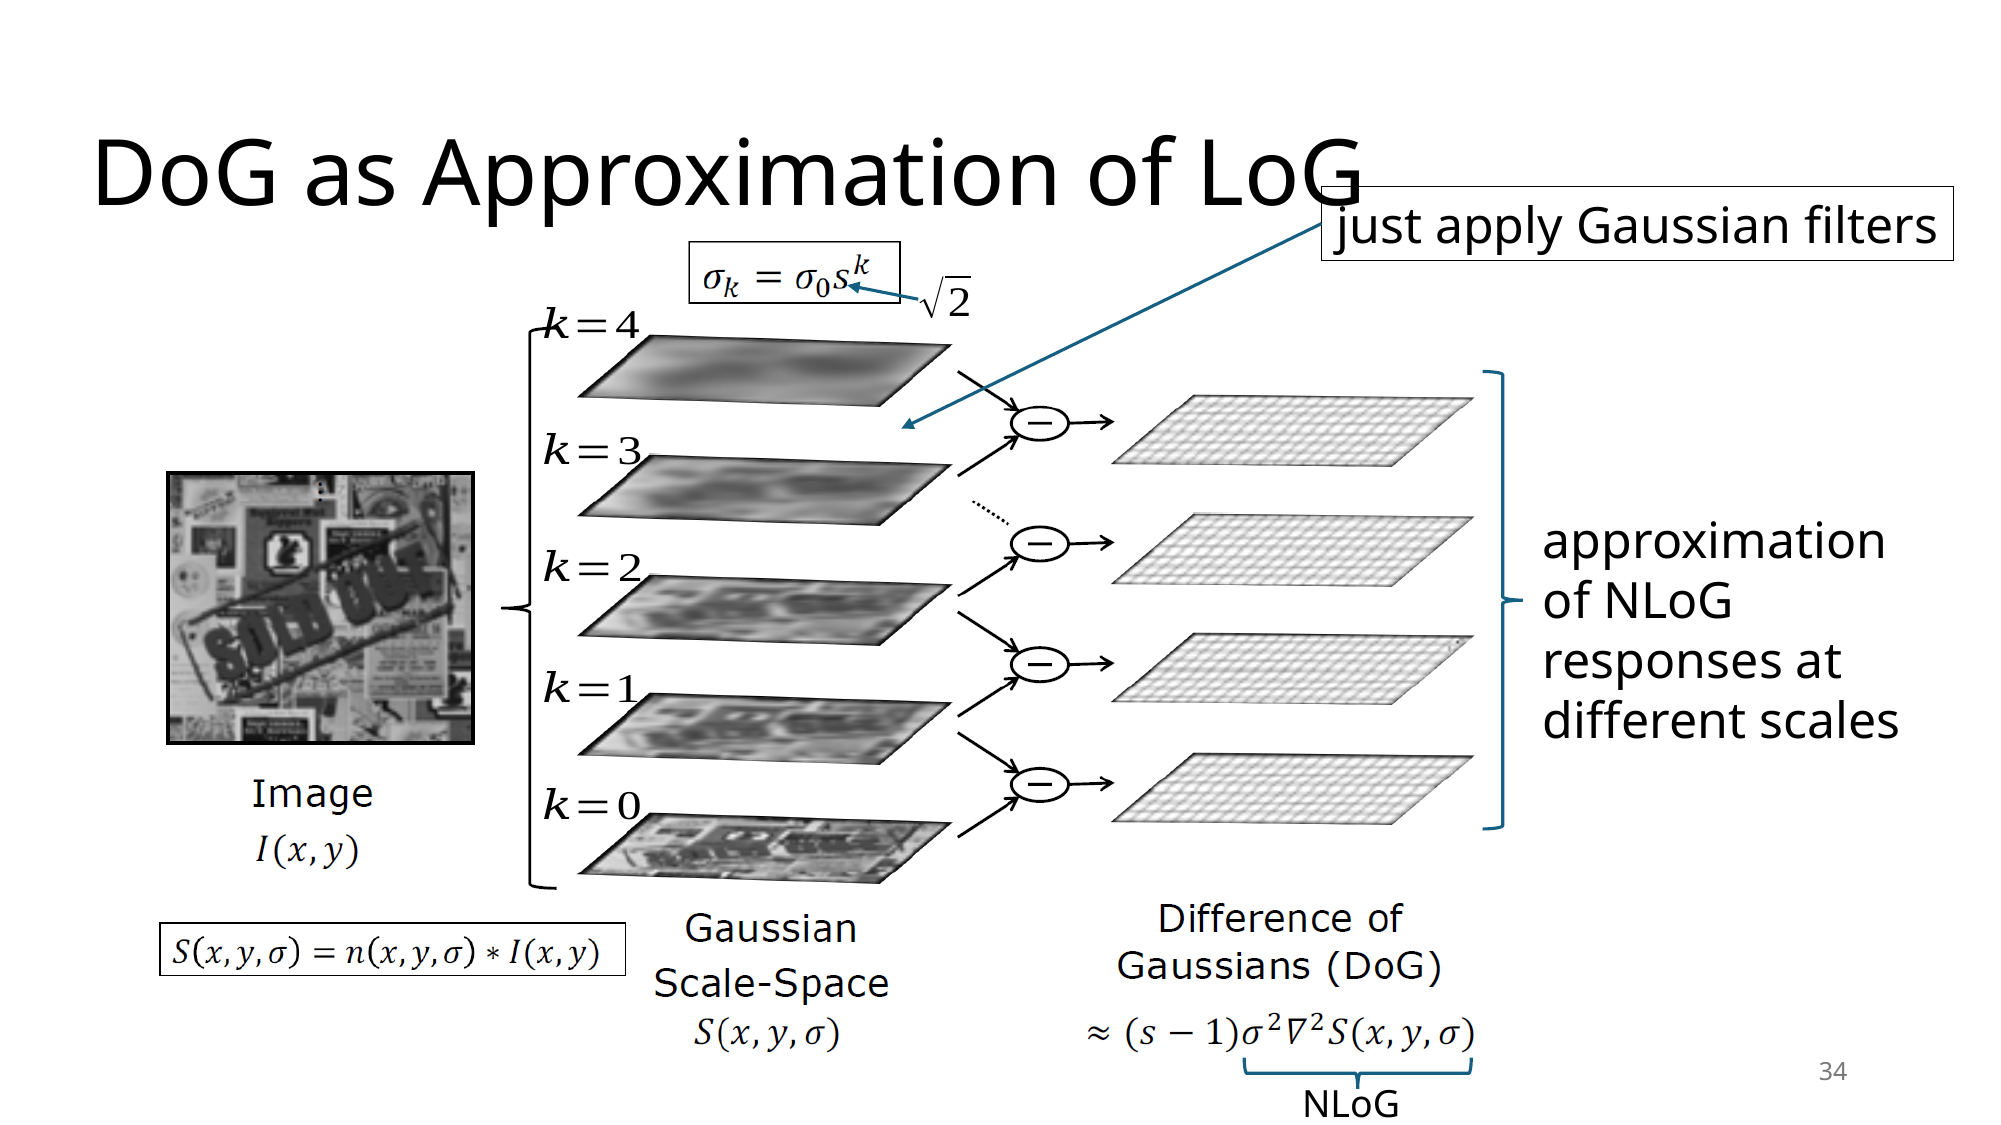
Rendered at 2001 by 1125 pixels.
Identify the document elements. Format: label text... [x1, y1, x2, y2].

text_box just apply Gaussian filters [1321, 186, 1954, 261]
slide_number 34 [1416, 1042, 1863, 1103]
text_box [1484, 369, 1523, 831]
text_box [846, 284, 919, 300]
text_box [900, 223, 1343, 430]
picture [151, 315, 1484, 1059]
text_box [1242, 1059, 1473, 1089]
picture [682, 236, 900, 306]
text_box approximation of NLoG responses at different scales [1528, 501, 1960, 757]
title DoG as Approximation of LoG [75, 67, 1925, 285]
text_box NLoG [1287, 1075, 1416, 1125]
